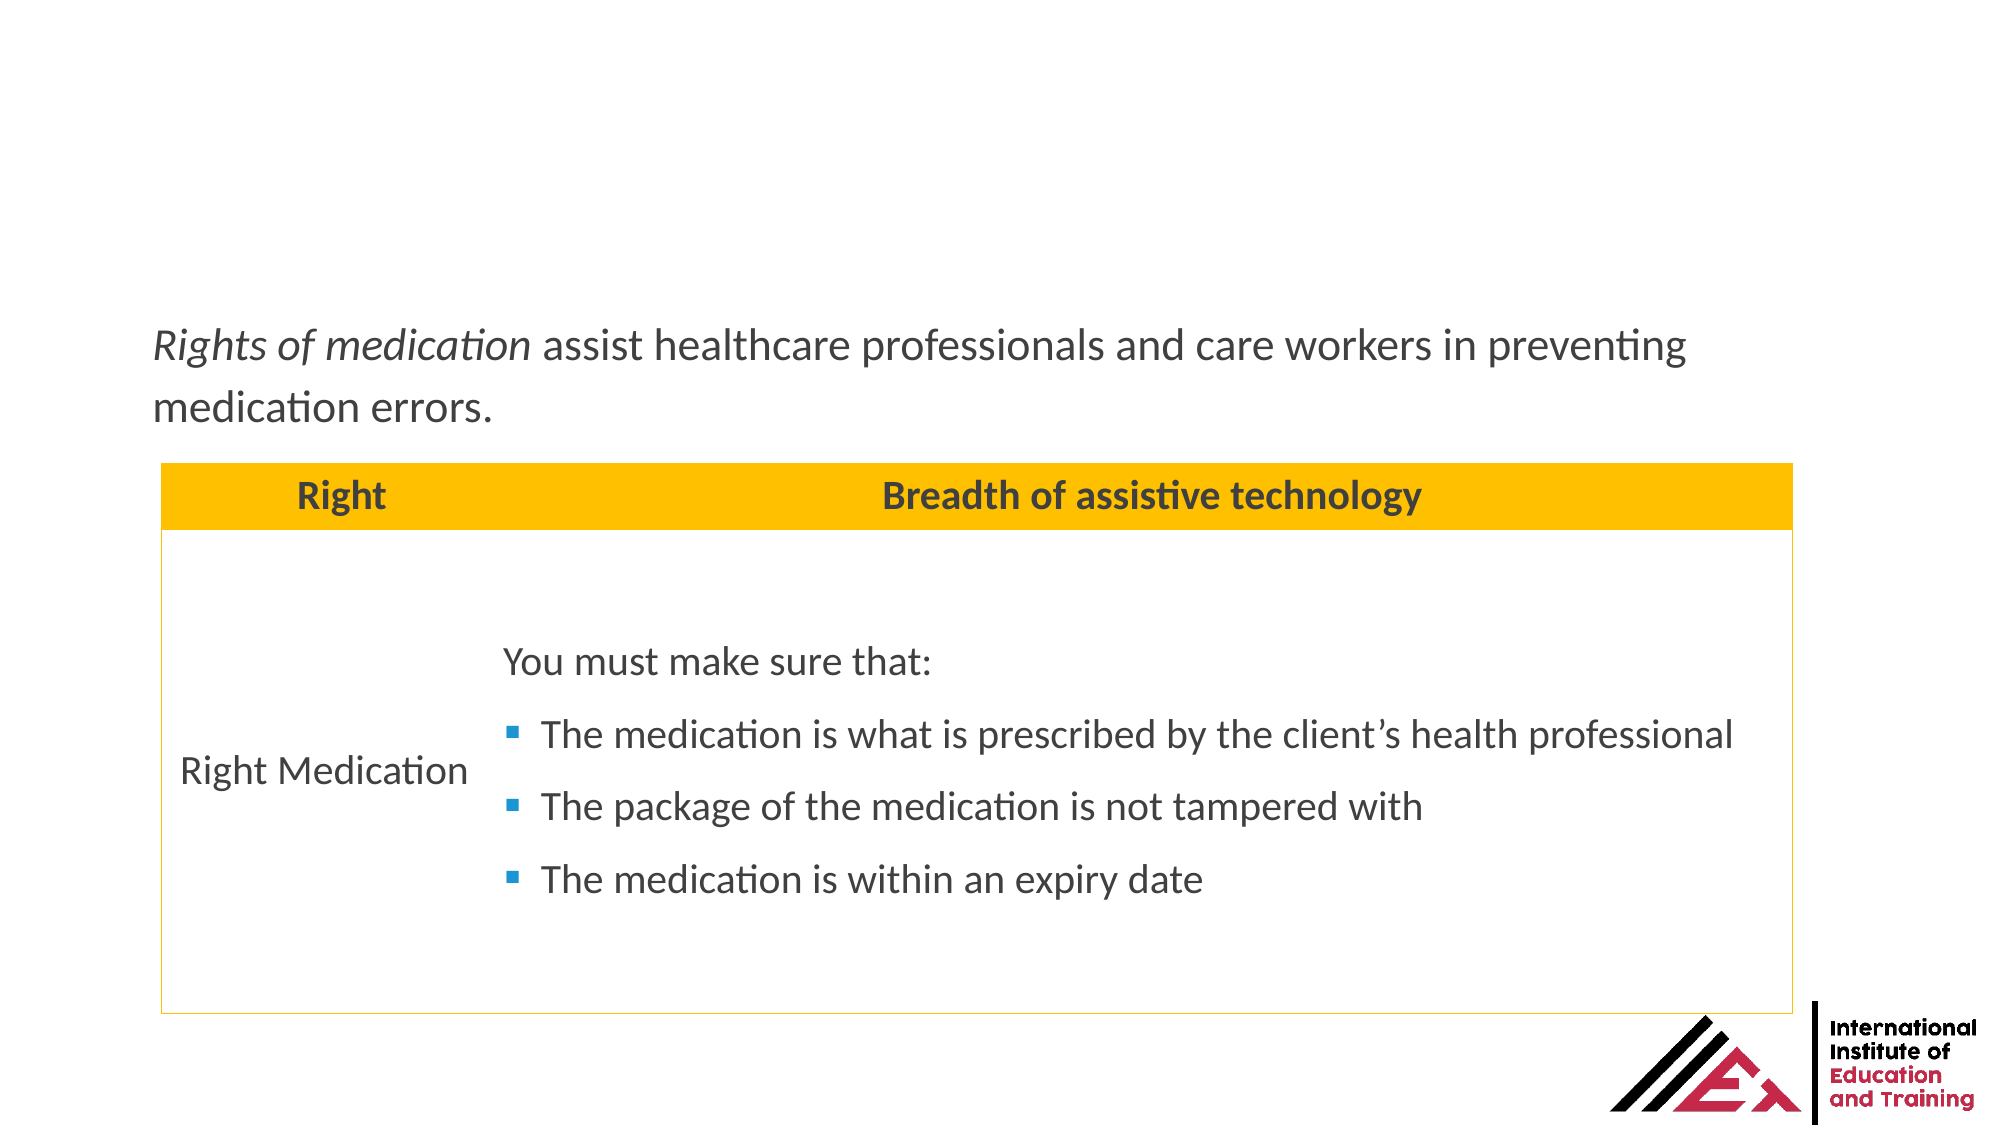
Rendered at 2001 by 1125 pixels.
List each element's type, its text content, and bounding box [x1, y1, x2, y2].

table_cell You must make sure that: The medication is what is prescribed by the client’s health professional The package of the medication is not tampered with The medication is within an expiry date [488, 530, 1792, 1013]
picture [1609, 1001, 1976, 1125]
table_header Breadth of assistive technology [488, 464, 1792, 529]
table_cell Right Medication [162, 530, 488, 1013]
table_header Right [162, 464, 488, 529]
list Rights of medication assist healthcare professionals and care workers in preventing medication errors. [137, 299, 1793, 1014]
